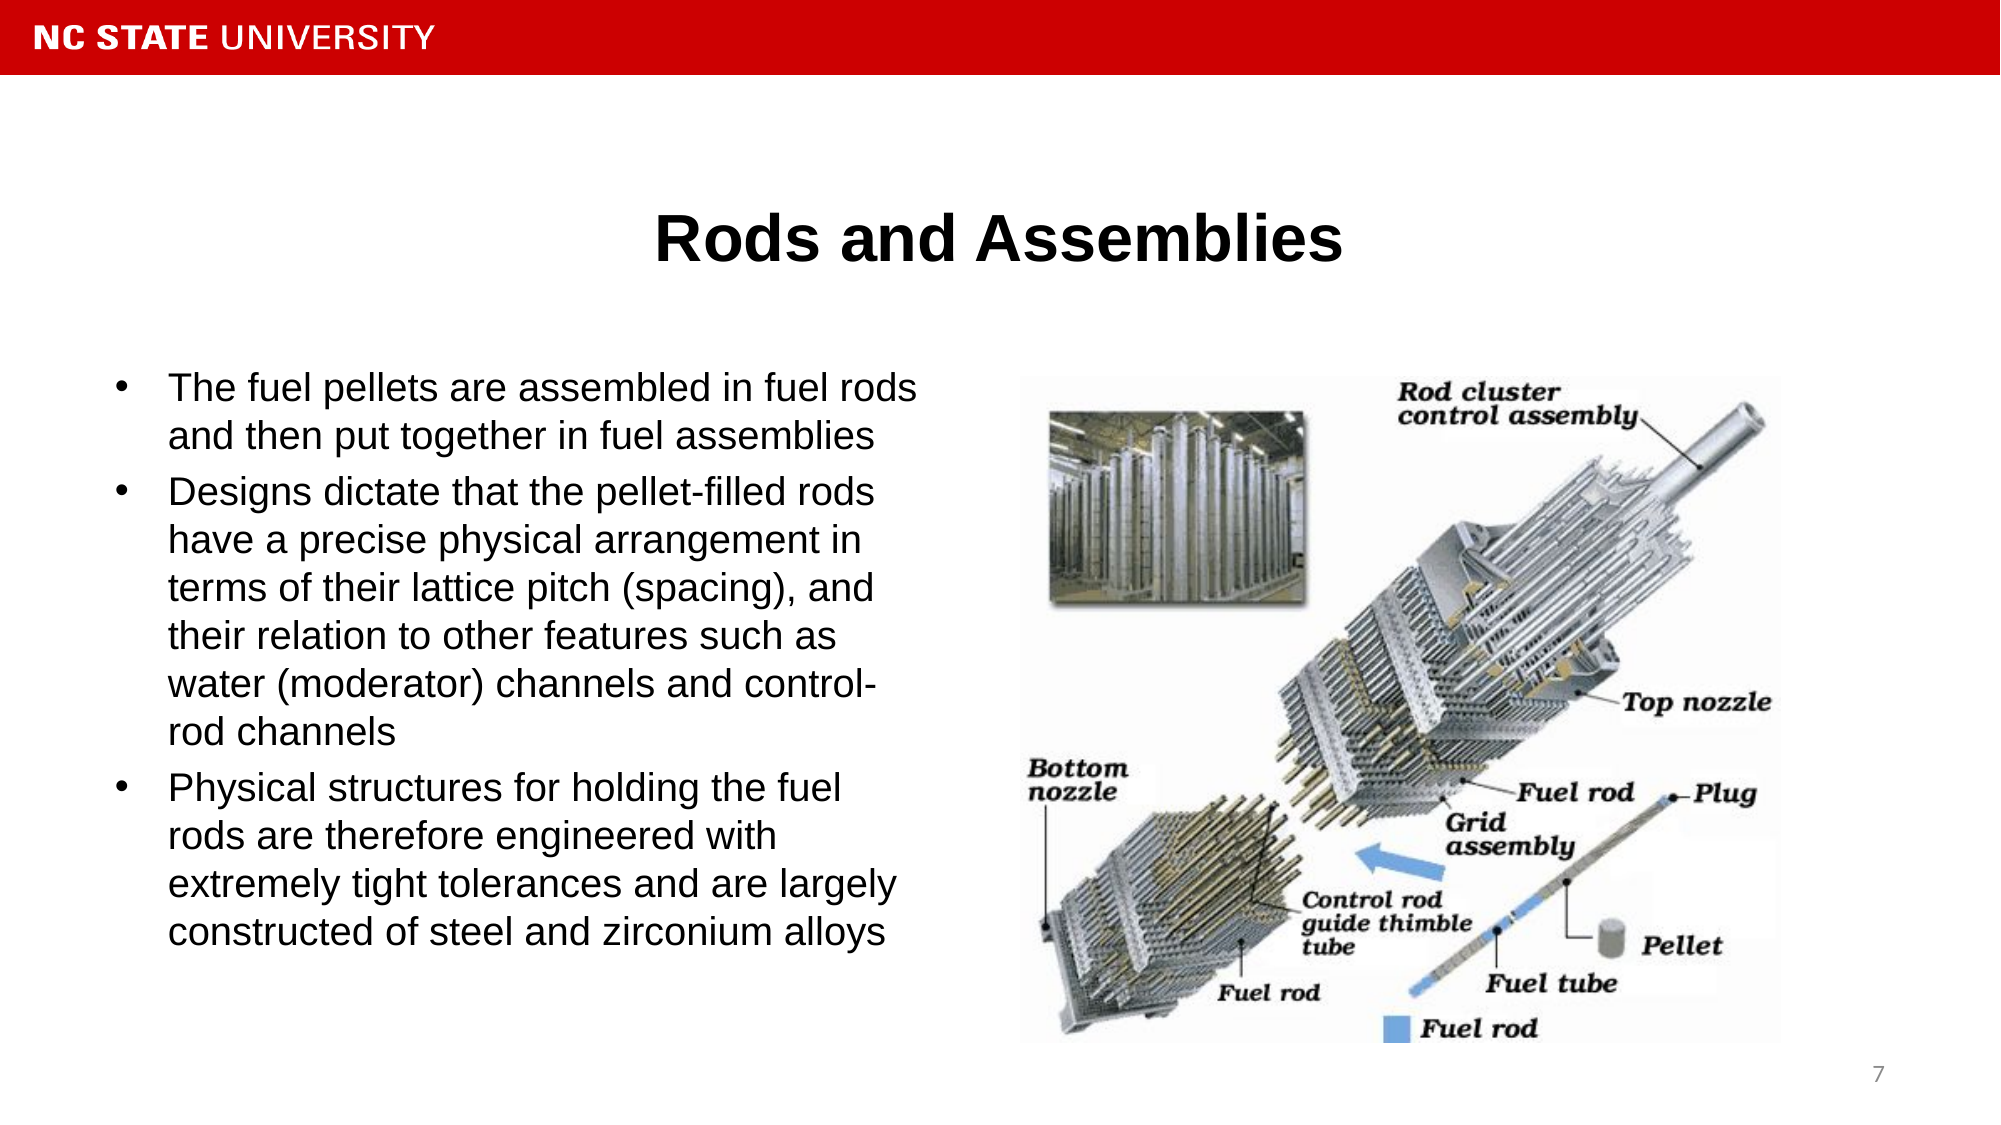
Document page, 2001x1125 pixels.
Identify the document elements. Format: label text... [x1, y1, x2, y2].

title Rods and Assemblies [99, 147, 1900, 323]
slide_number 7 [1433, 1042, 1900, 1103]
list The fuel pellets are assembled in fuel rods and then put together in fuel assemblies Designs dictate that the pellet-filled rods have a precise physical arrangement in terms of their lattice pitch (spacing), and their relation to other features such as water (moderator) channels and control-rod channels Physical structures for holding the fuel rods are therefore engineered with extremely tight tolerances and are largely constructed of steel and zirconium alloys [99, 354, 937, 1005]
picture [0, 0, 2000, 75]
picture [1020, 375, 1782, 1043]
